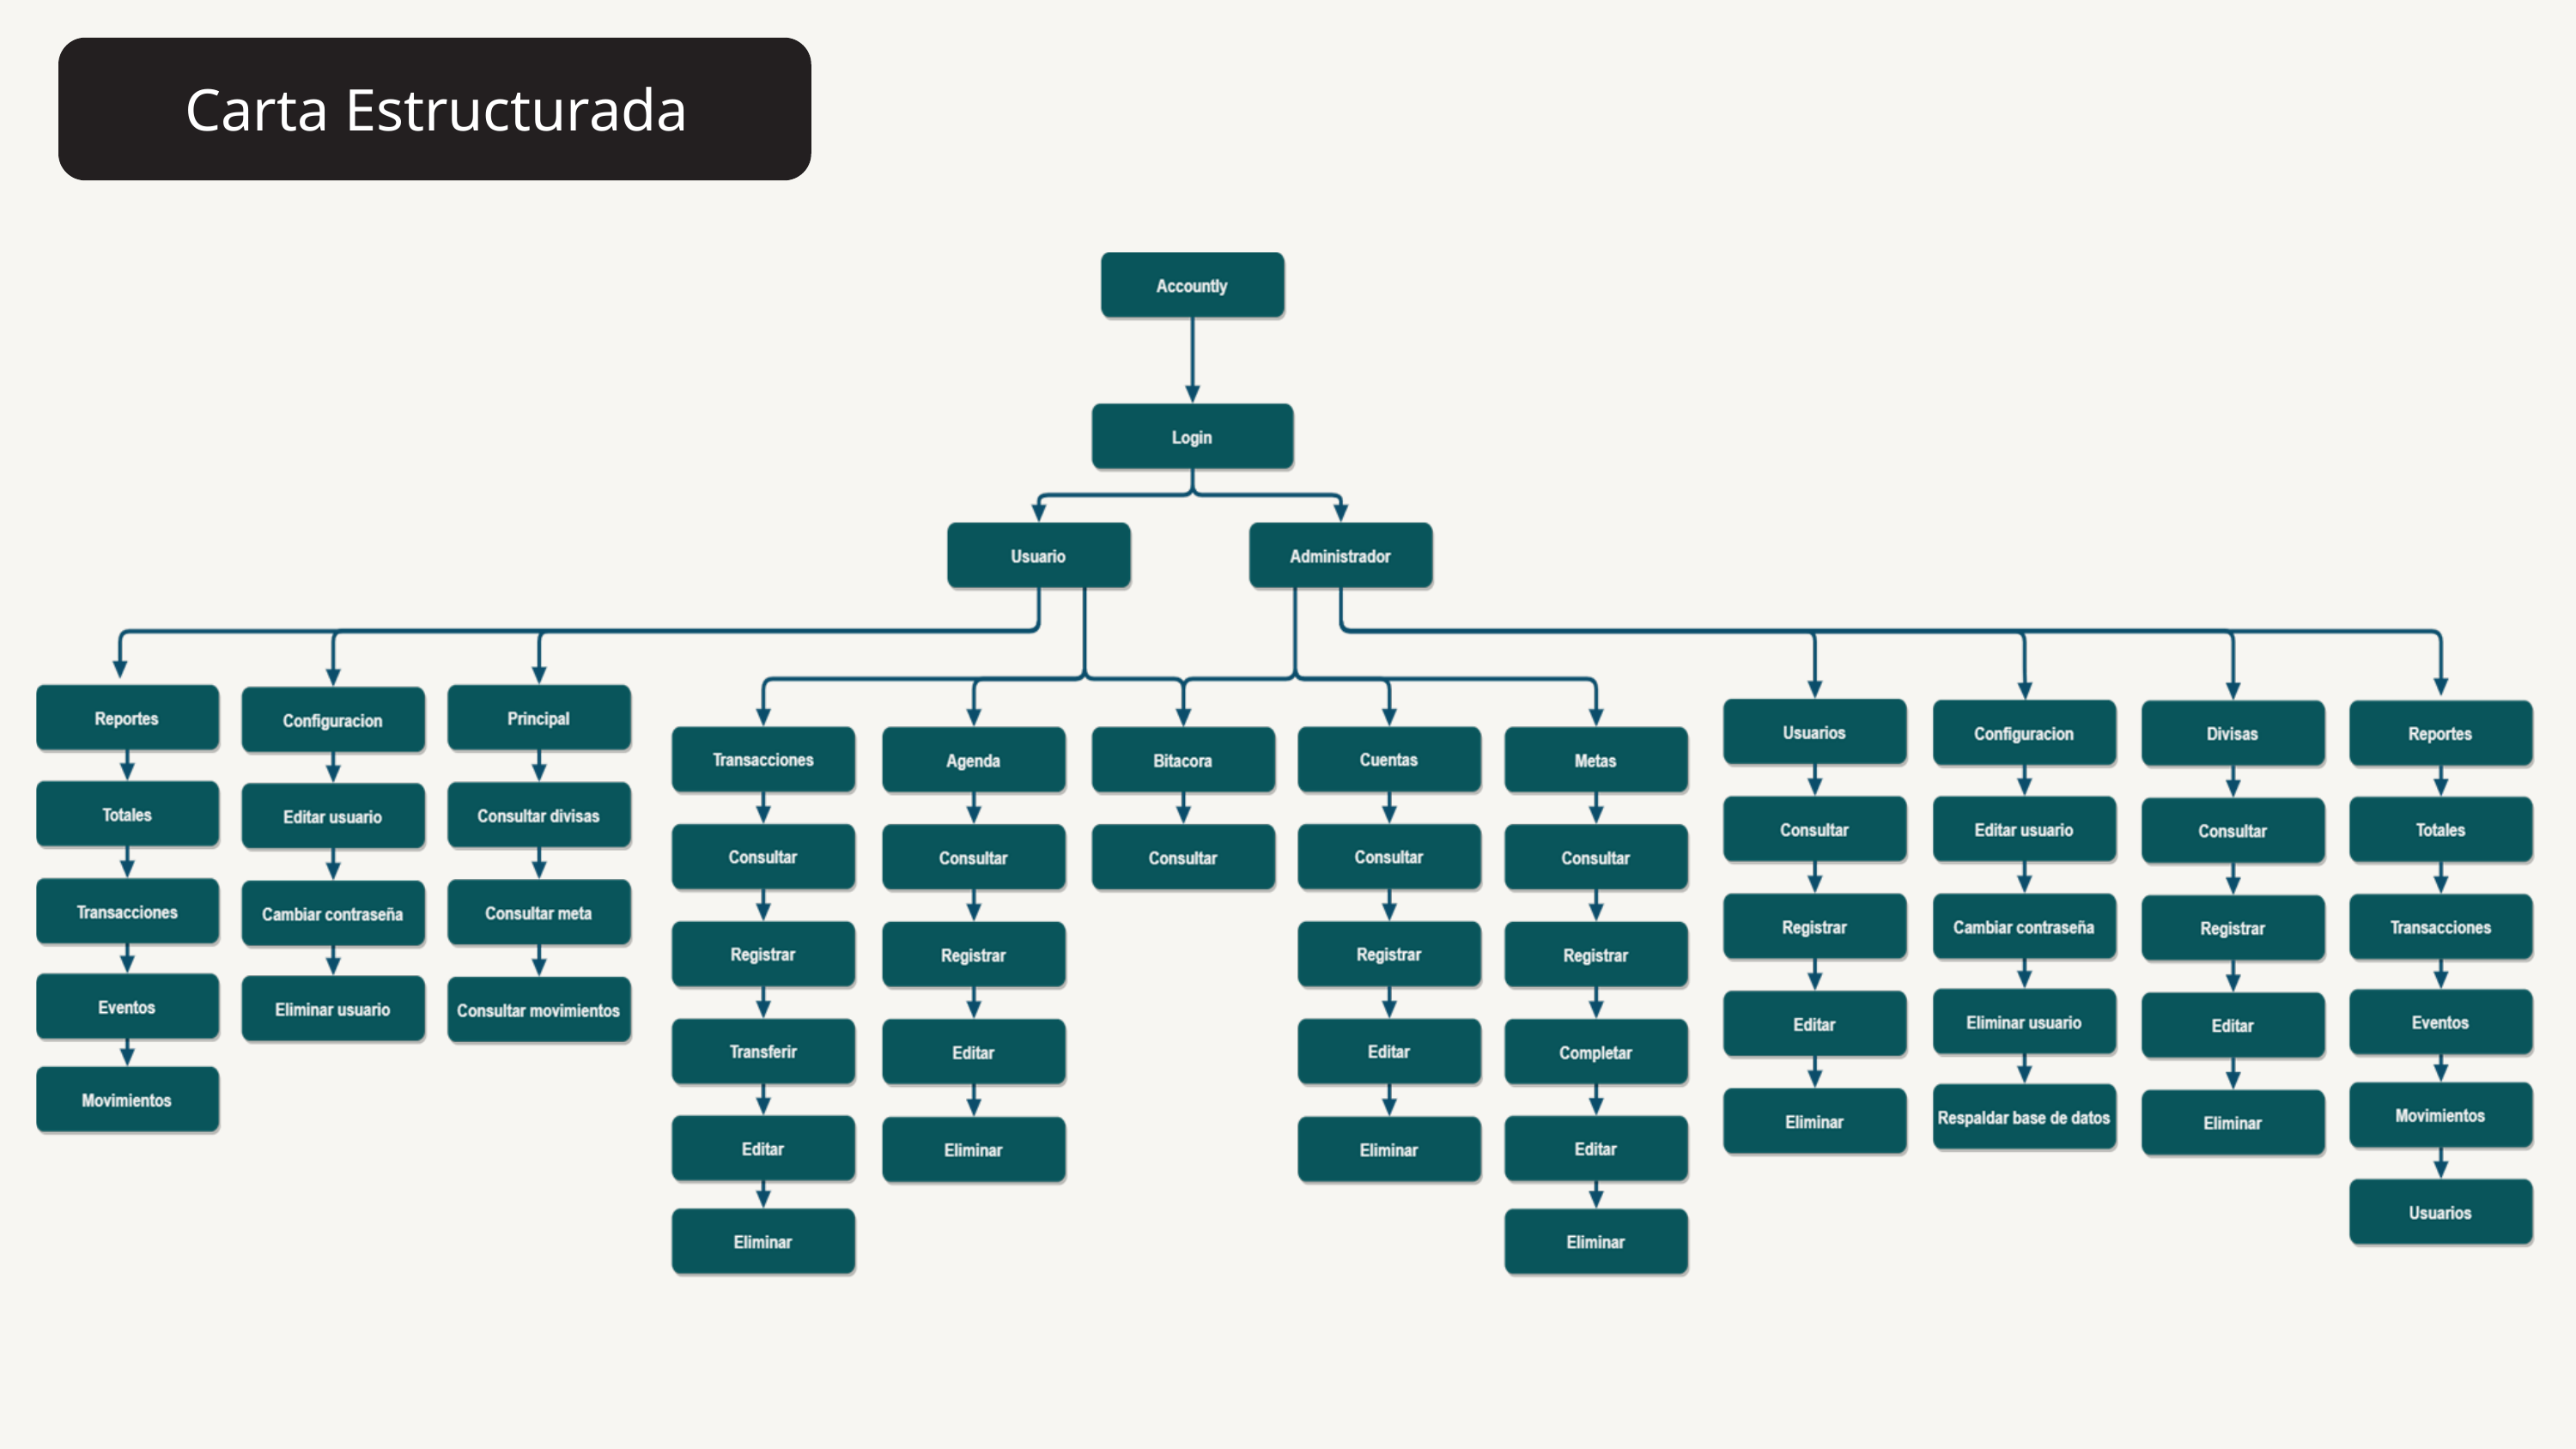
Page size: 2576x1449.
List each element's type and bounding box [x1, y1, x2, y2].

text_box [36, 252, 2537, 1280]
text_box [58, 37, 811, 181]
